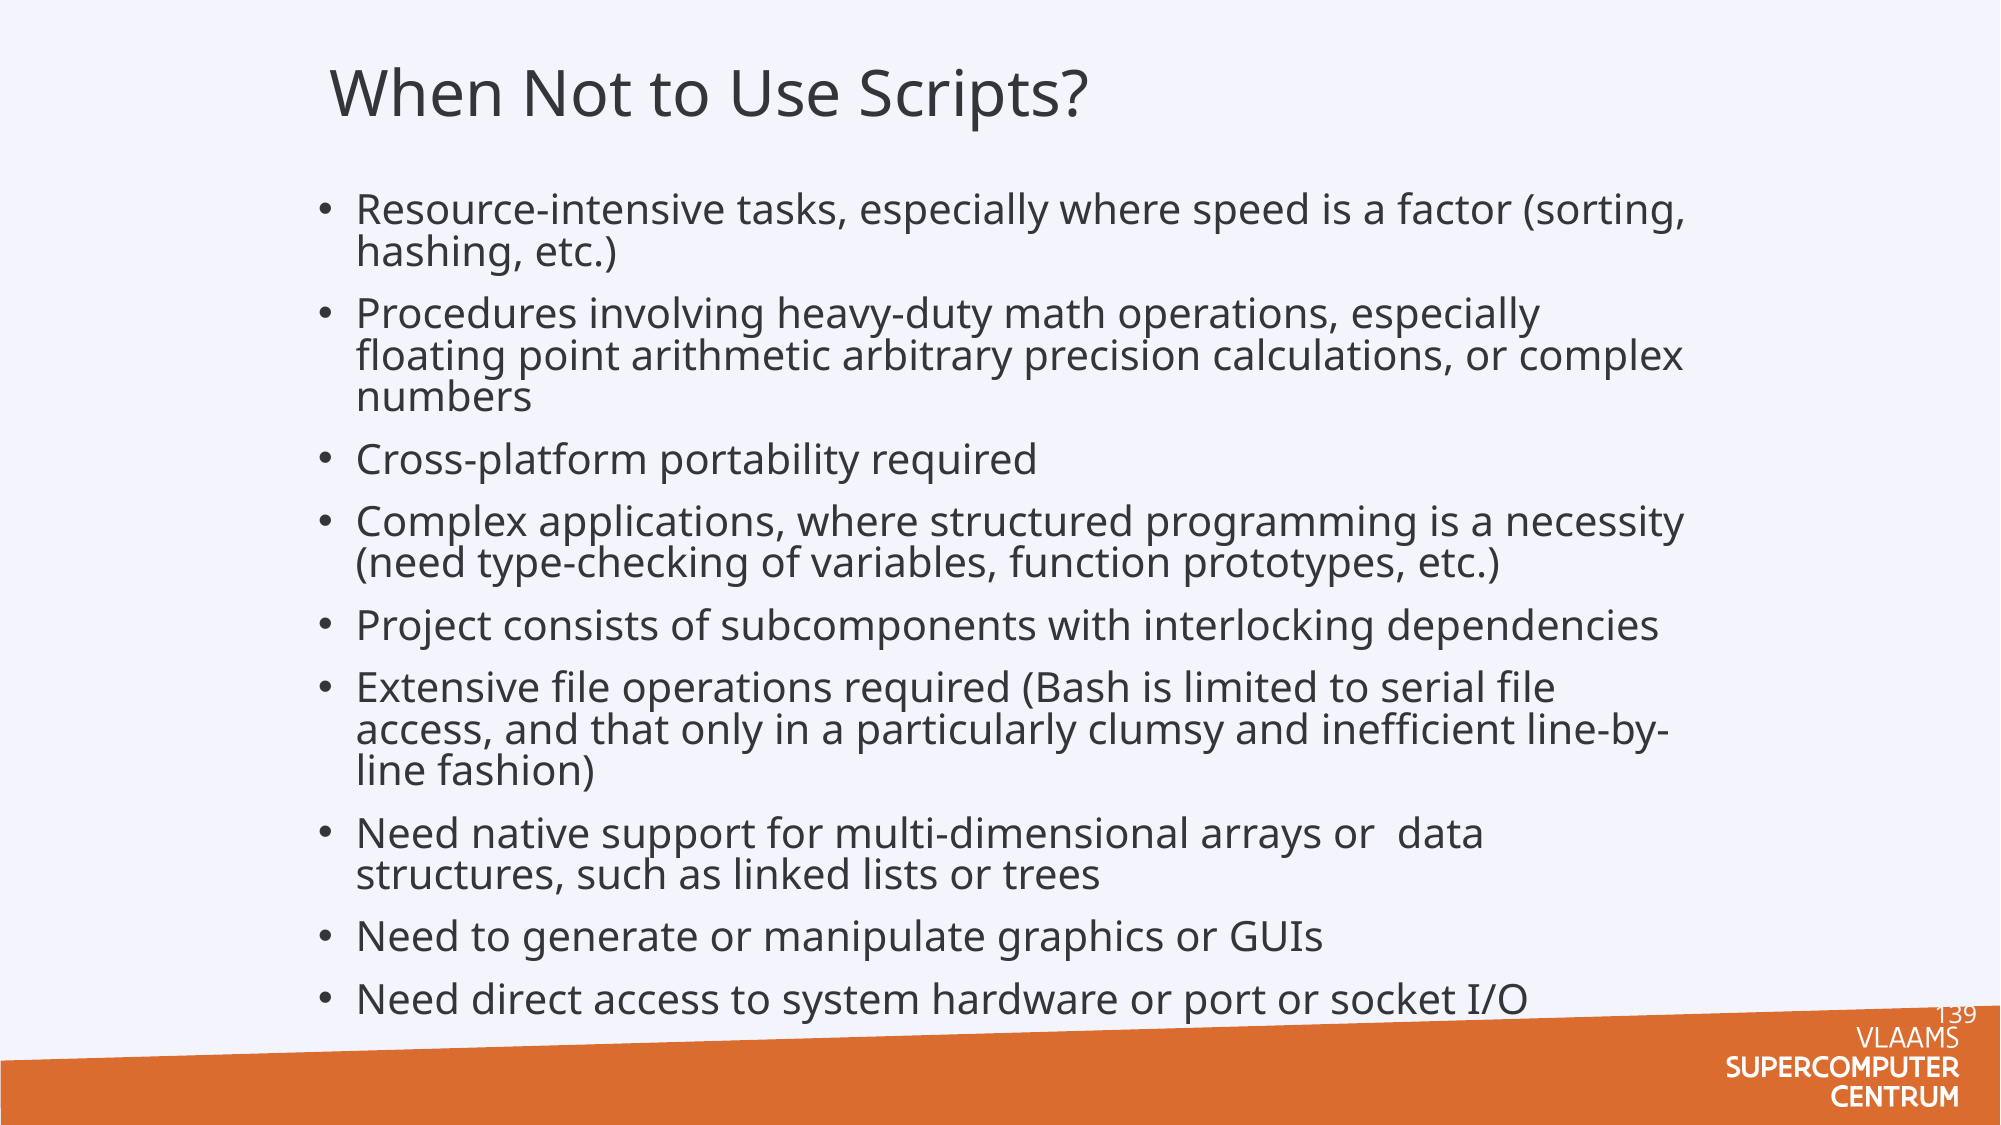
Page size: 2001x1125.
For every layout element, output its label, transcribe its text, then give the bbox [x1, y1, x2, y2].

title When Not to Use Scripts? [314, 42, 1596, 138]
list Resource-intensive tasks, especially where speed is a factor (sorting, hashing, etc.)‏ Procedures involving heavy-duty math operations, especially floating point arithmetic arbitrary precision calculations, or complex numbers Cross-platform portability required Complex applications, where structured programming is a necessity (need type-checking of variables, function prototypes, etc.)‏ Project consists of subcomponents with interlocking dependencies Extensive file operations required (Bash is limited to serial file access, and that only in a particularly clumsy and inefficient line-by-line fashion)‏ Need native support for multi-dimensional arrays or data structures, such as linked lists or trees Need to generate or manipulate graphics or GUIs Need direct access to system hardware or port or socket I/O [303, 184, 1709, 917]
slide_number 139 [1787, 992, 1993, 1040]
picture [1725, 1021, 1960, 1117]
